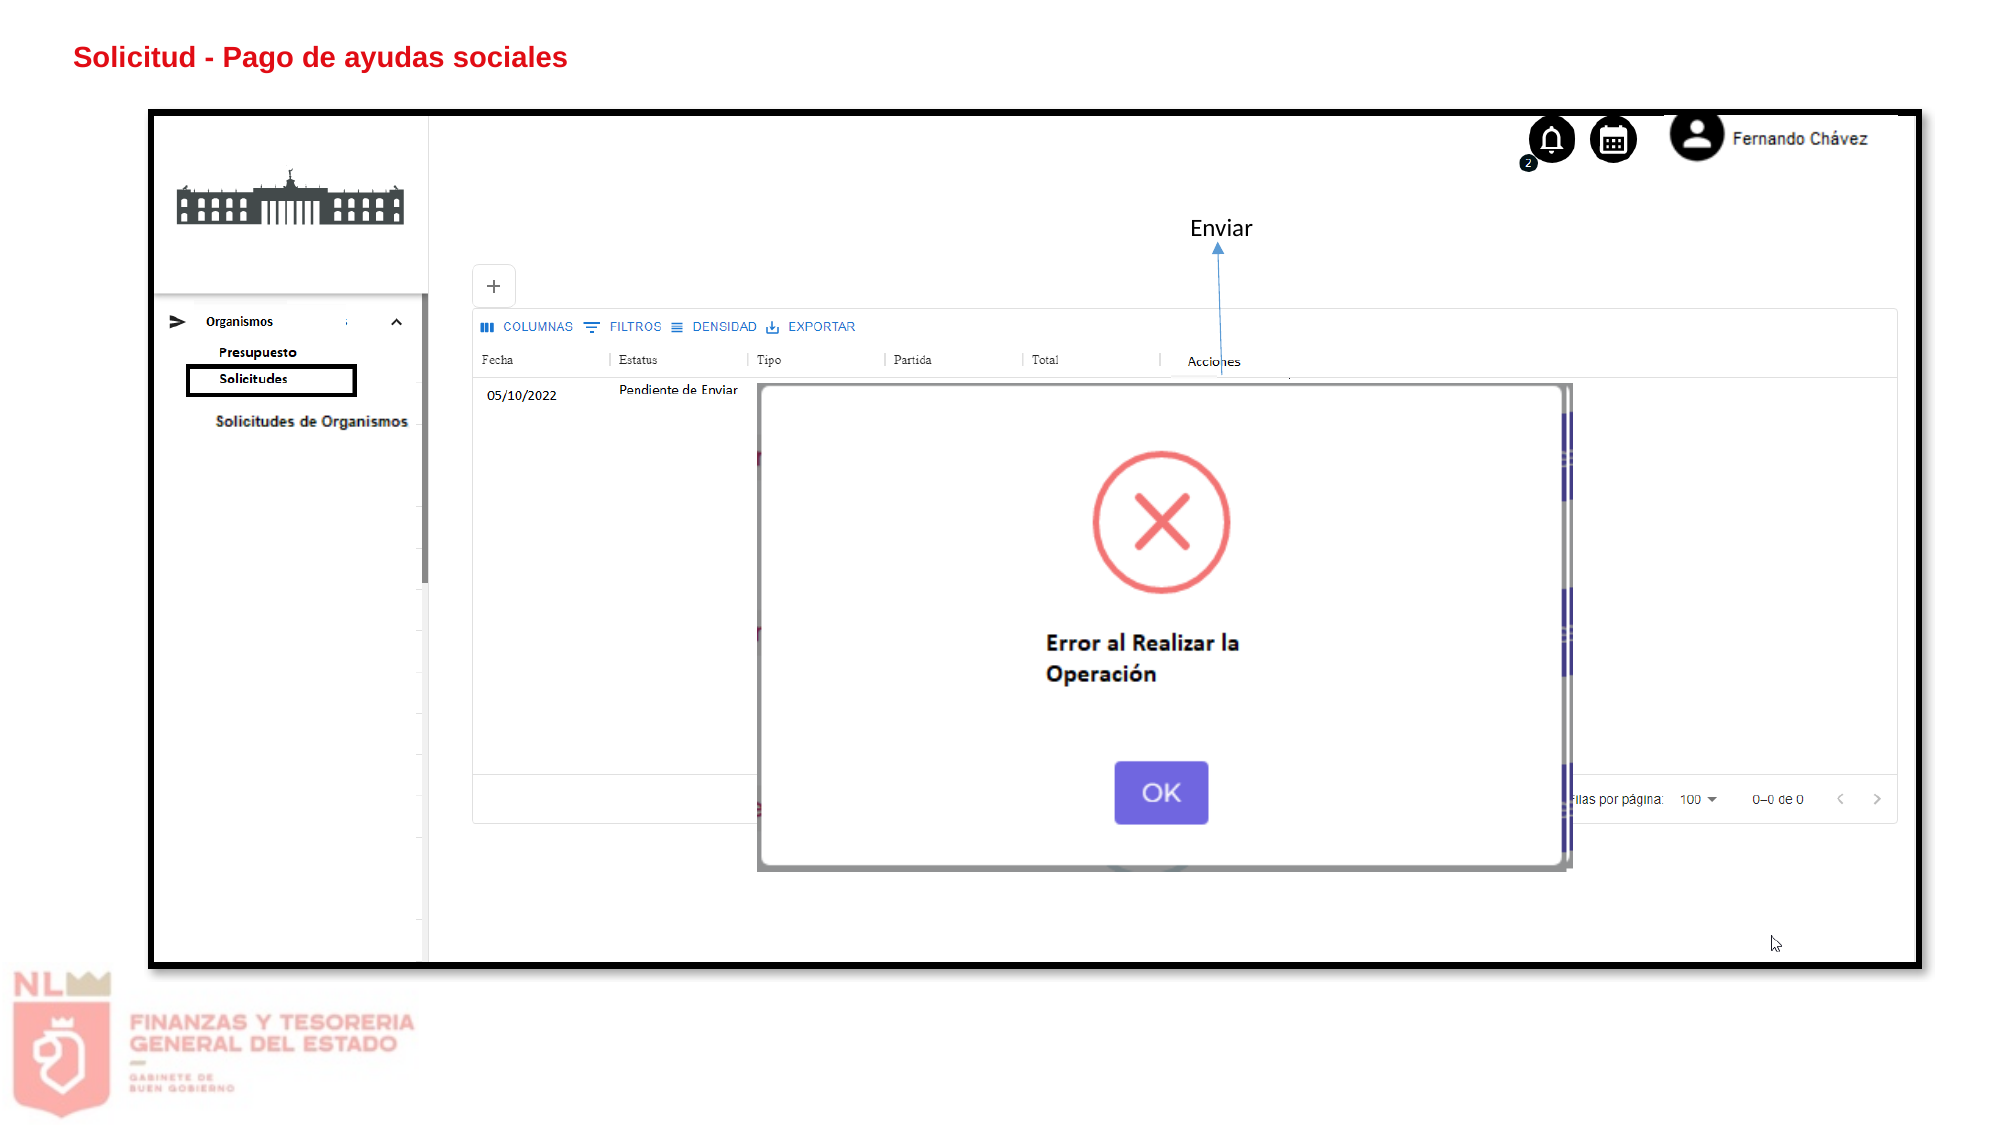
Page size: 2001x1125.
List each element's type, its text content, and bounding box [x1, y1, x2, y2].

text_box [1217, 241, 1222, 375]
text_box [2, 961, 420, 1125]
picture [154, 115, 1916, 963]
text_box Solicitud - Pago de ayudas sociales [58, 30, 696, 81]
